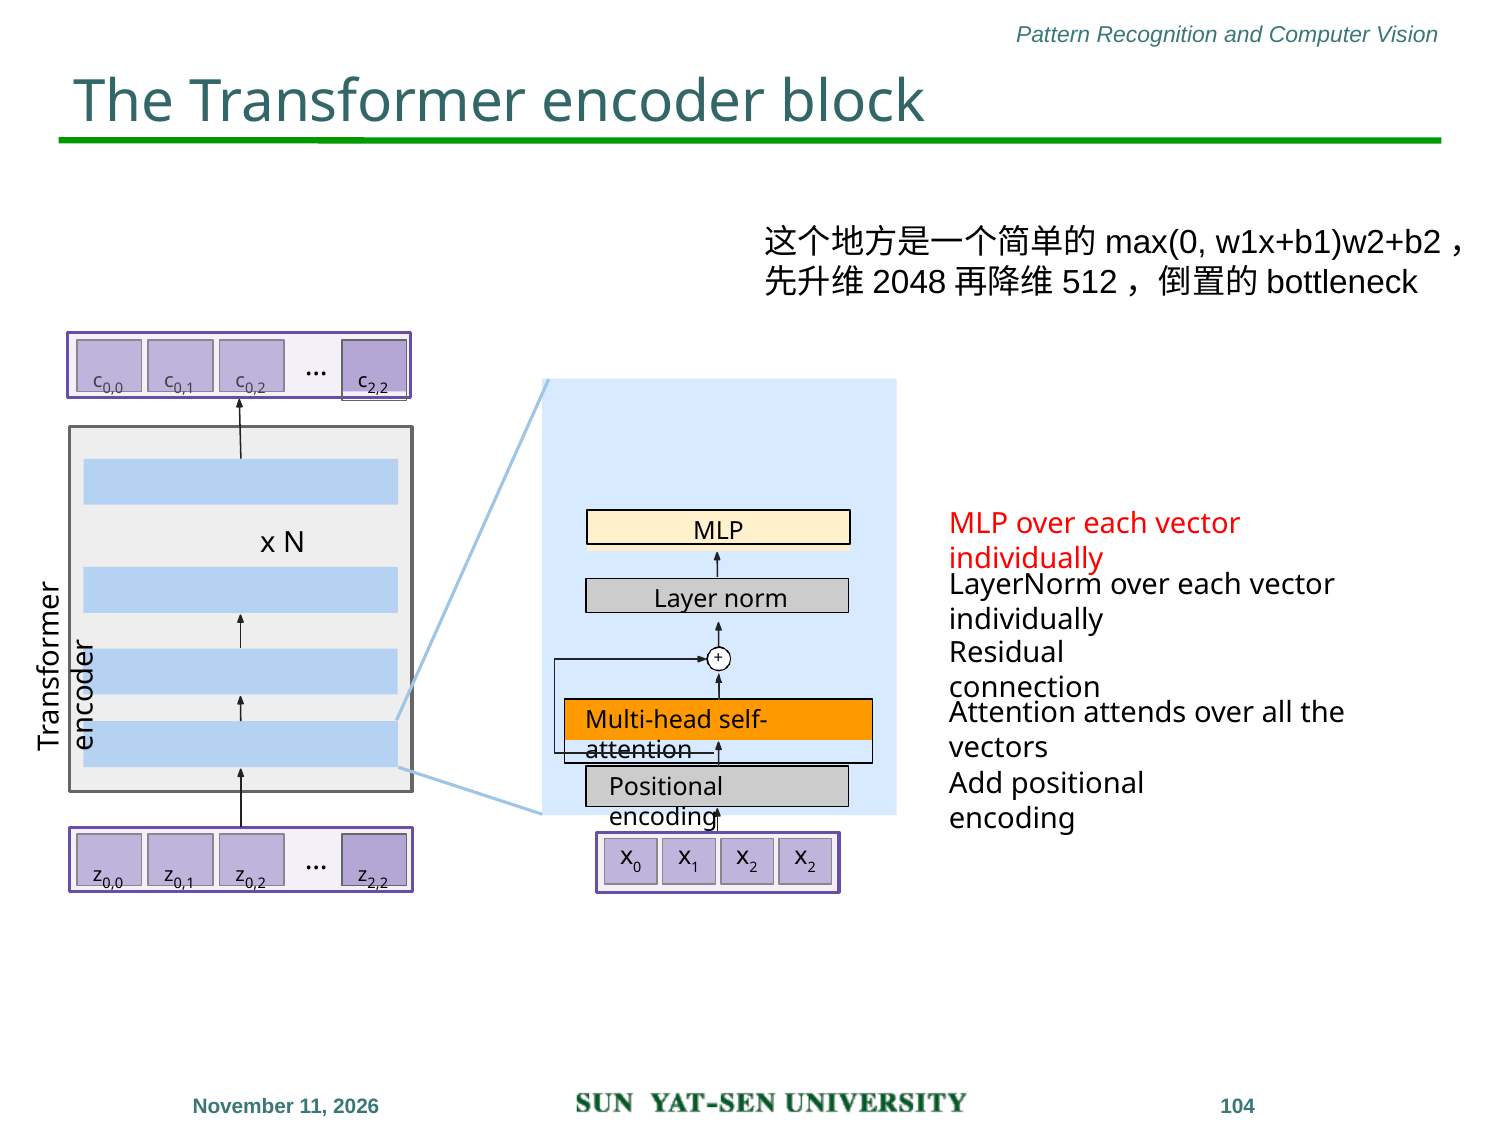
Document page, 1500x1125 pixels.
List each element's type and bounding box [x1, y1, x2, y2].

picture [566, 1079, 973, 1125]
text_box [946, 502, 1470, 764]
text_box [749, 213, 1500, 308]
text_box [946, 765, 1261, 834]
title [58, 35, 1442, 141]
text_box [30, 331, 897, 895]
